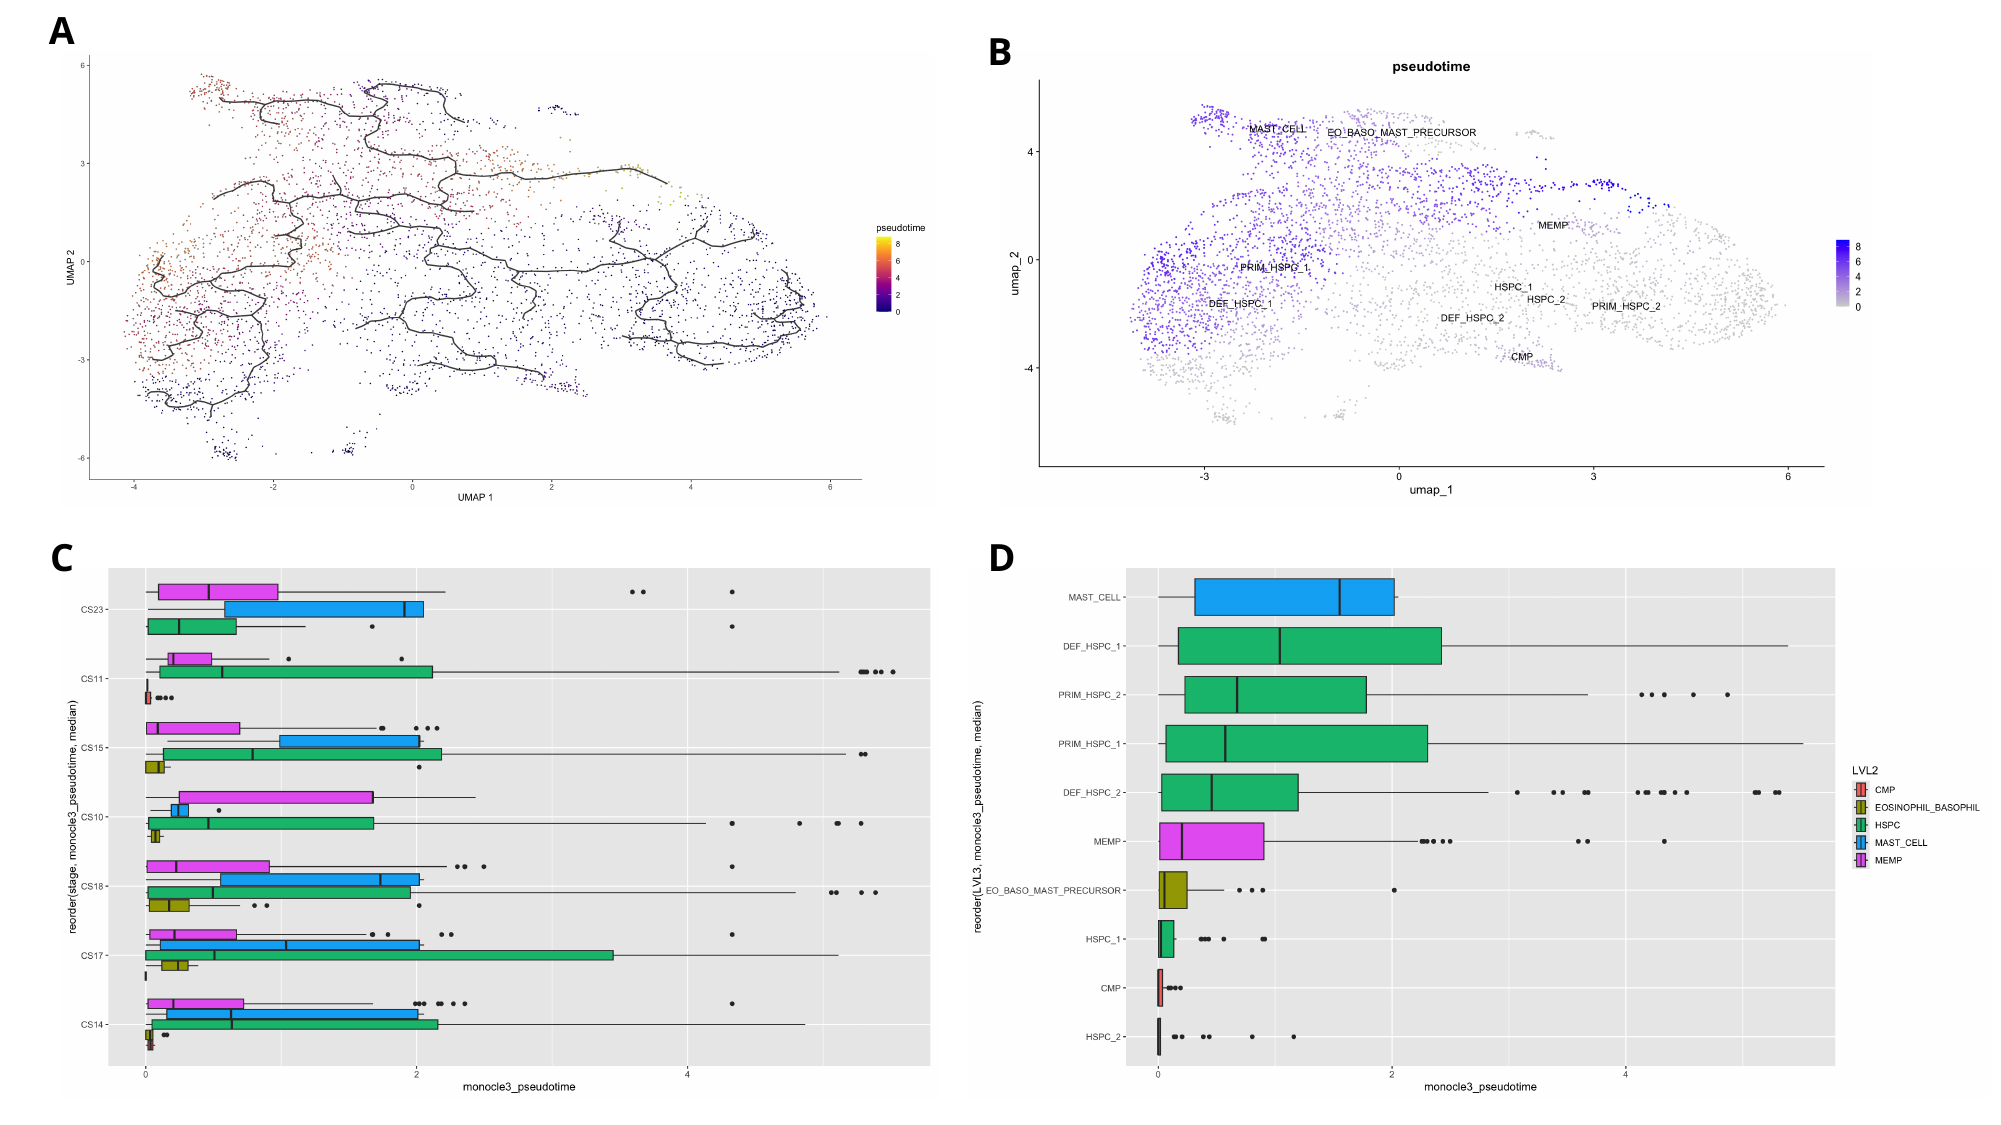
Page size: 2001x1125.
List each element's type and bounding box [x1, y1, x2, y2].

text_box [32, 0, 1992, 1098]
